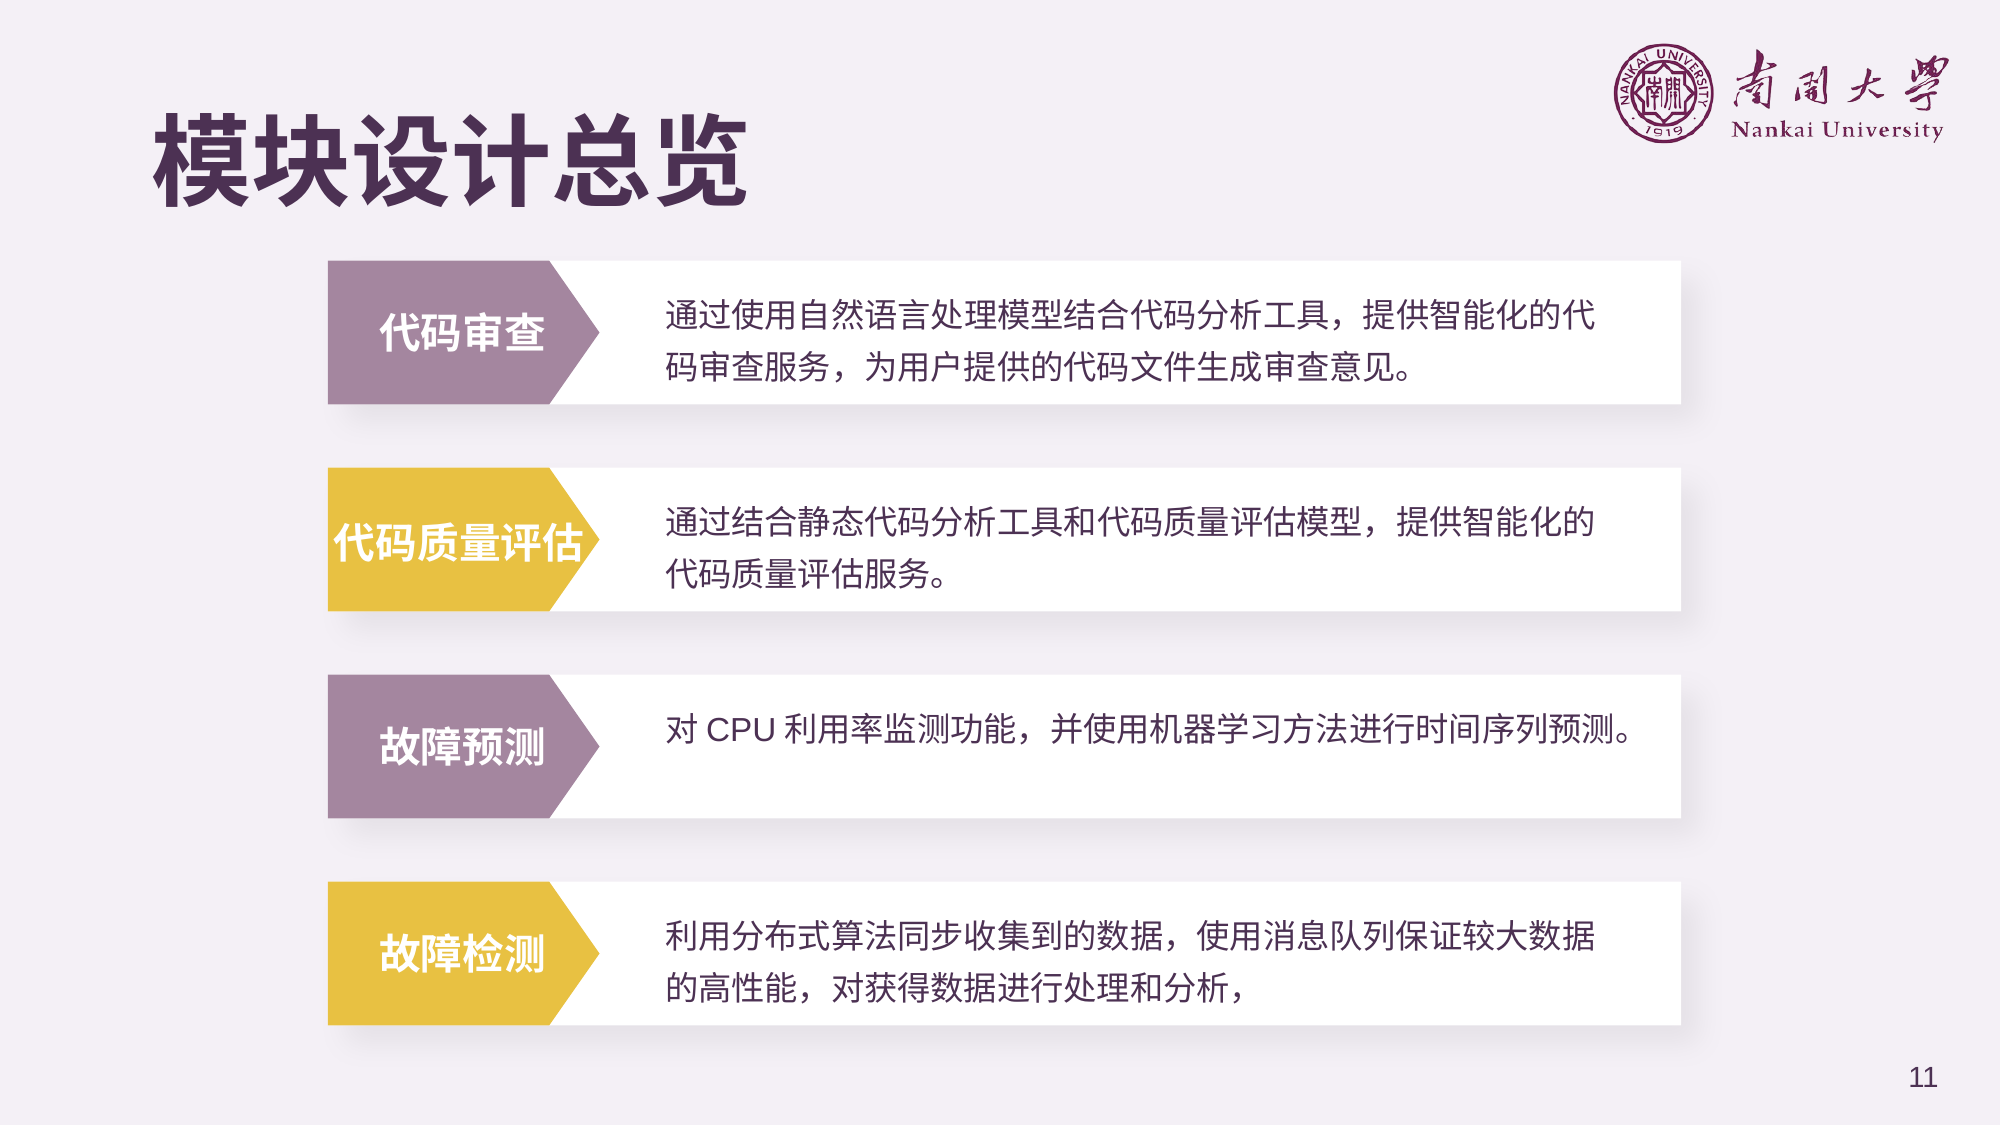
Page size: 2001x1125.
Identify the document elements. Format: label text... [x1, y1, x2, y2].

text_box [327, 881, 1682, 1026]
text_box 模块设计总览 [136, 91, 1285, 242]
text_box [318, 467, 1682, 612]
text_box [327, 674, 1682, 819]
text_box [327, 260, 1682, 405]
picture [1538, 0, 1984, 242]
